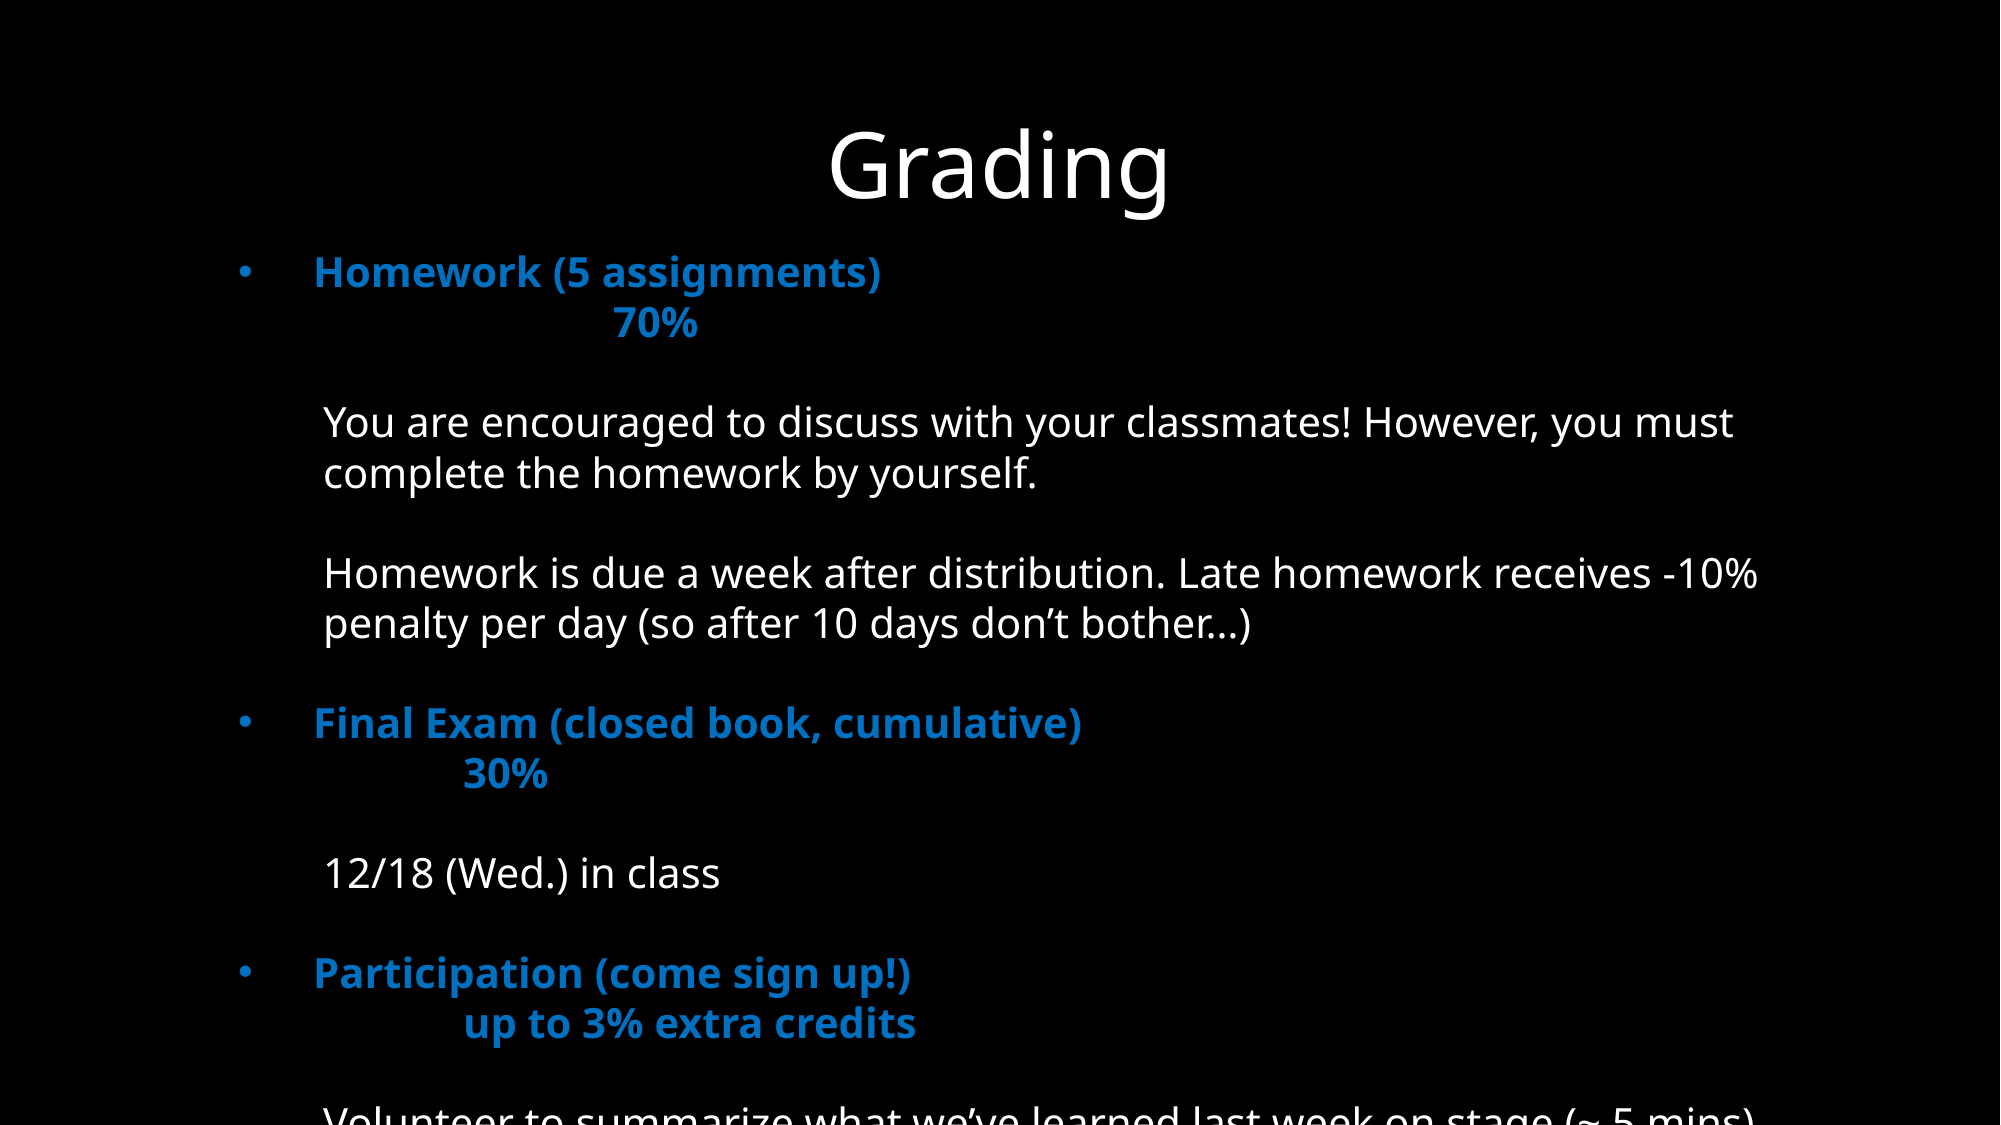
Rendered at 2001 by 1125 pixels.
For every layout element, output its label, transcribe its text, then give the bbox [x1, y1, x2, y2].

title Grading [137, 59, 1863, 278]
text_box Homework (5 assignments) 70% You are encouraged to discuss with your classmates! However, you must complete the homework by yourself. Homework is due a week after distribution. Late homework receives -10% penalty per day (so after 10 days don’t bother…) Final Exam (closed book, cumulative) 30% 12/18 (Wed.) in class Participation (come sign up!) up to 3% extra credits Volunteer to summarize what we’ve learned last week on stage (~ 5 mins) in the beginning of the class. [223, 238, 1806, 1125]
